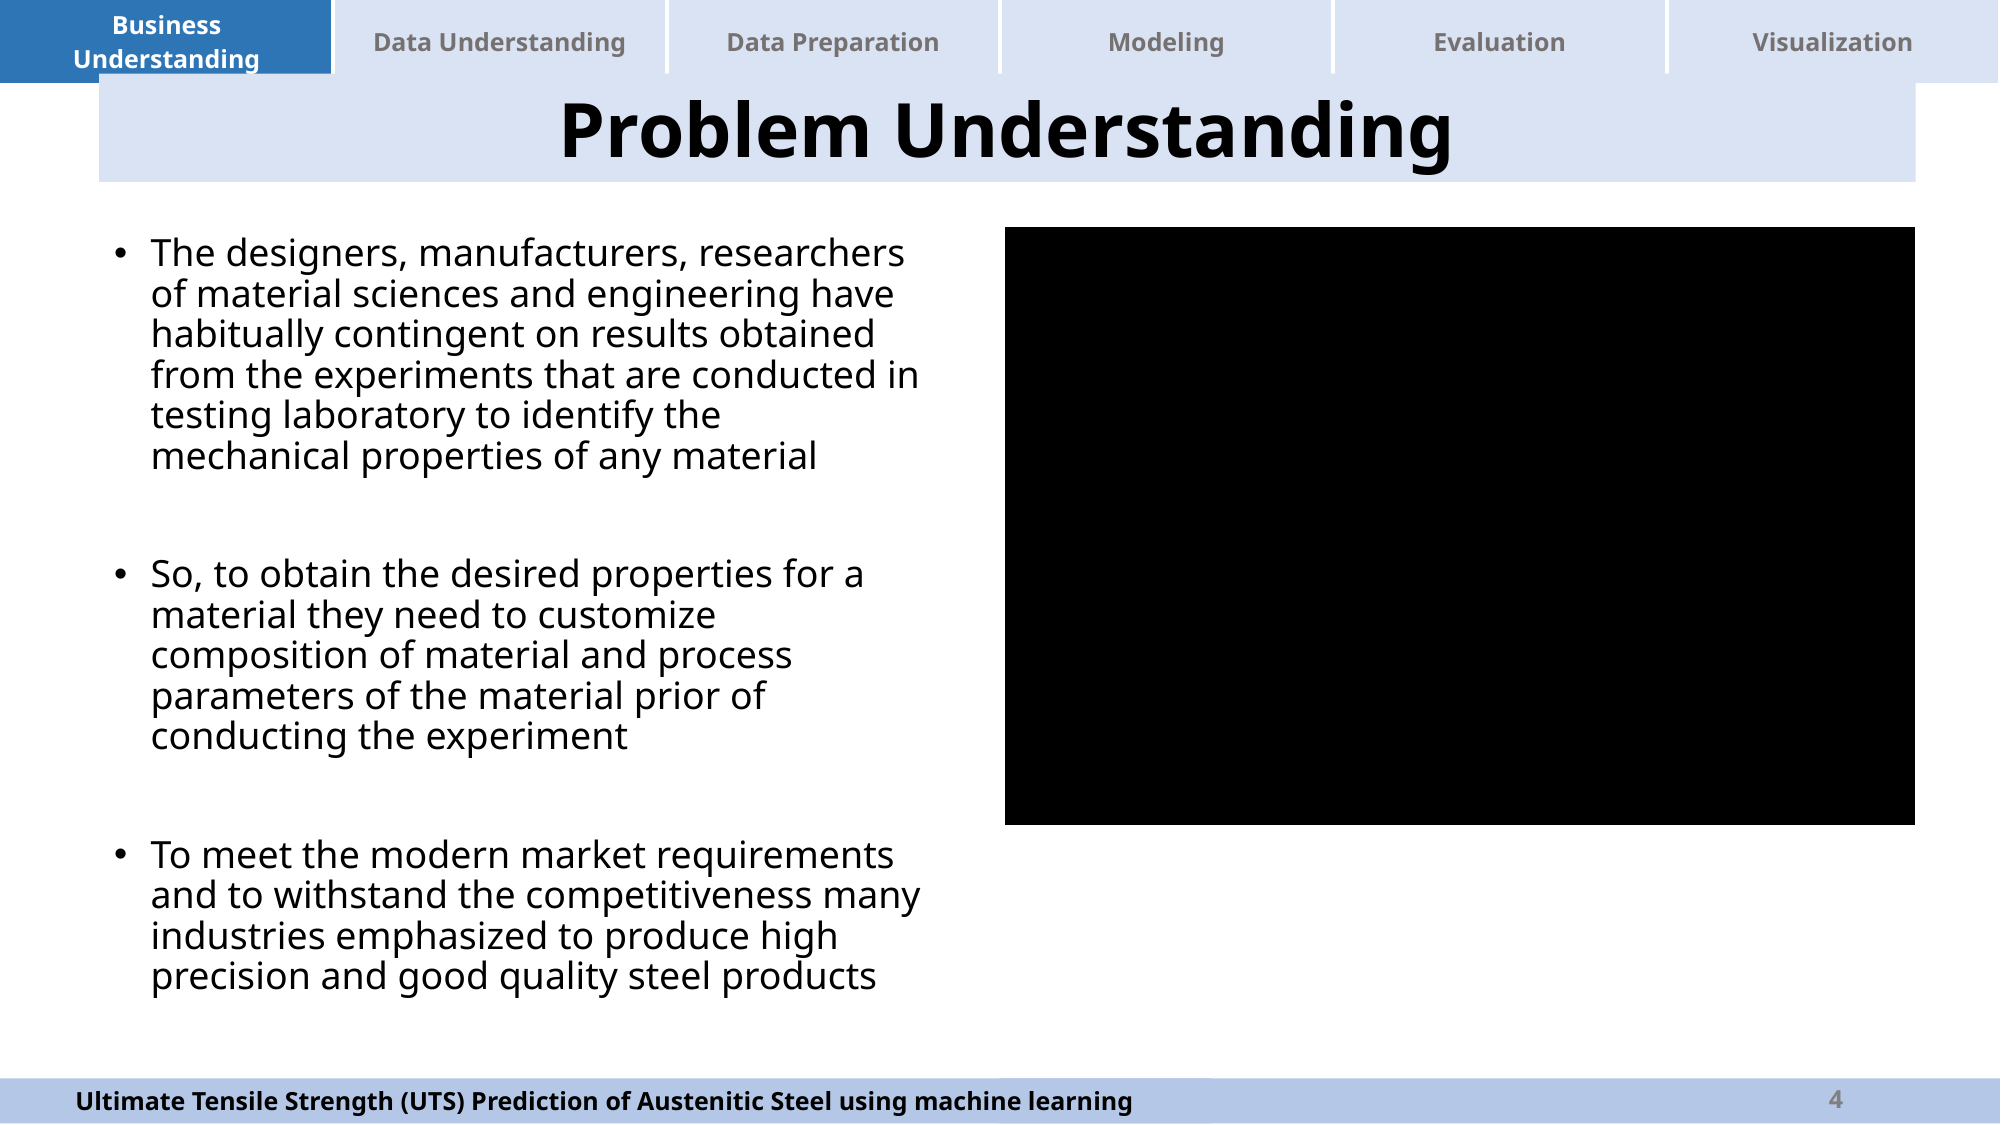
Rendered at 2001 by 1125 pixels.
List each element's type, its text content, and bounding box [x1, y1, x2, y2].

footer Ultimate Tensile Strength (UTS) Prediction of Austenitic Steel using machine learning [0, 1078, 1211, 1124]
slide_number 4 [1211, 1078, 2000, 1124]
title Problem Understanding [99, 73, 1916, 182]
list The designers, manufacturers, researchers of material sciences and engineering have habitually contingent on results obtained from the experiments that are conducted in testing laboratory to identify the mechanical properties of any material So, to obtain the desired properties for a material they need to customize composition of material and process parameters of the material prior of conducting the experiment To meet the modern market requirements and to withstand the competitiveness many industries emphasized to produce high precision and good quality steel products [99, 226, 944, 1019]
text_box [1004, 226, 1916, 825]
